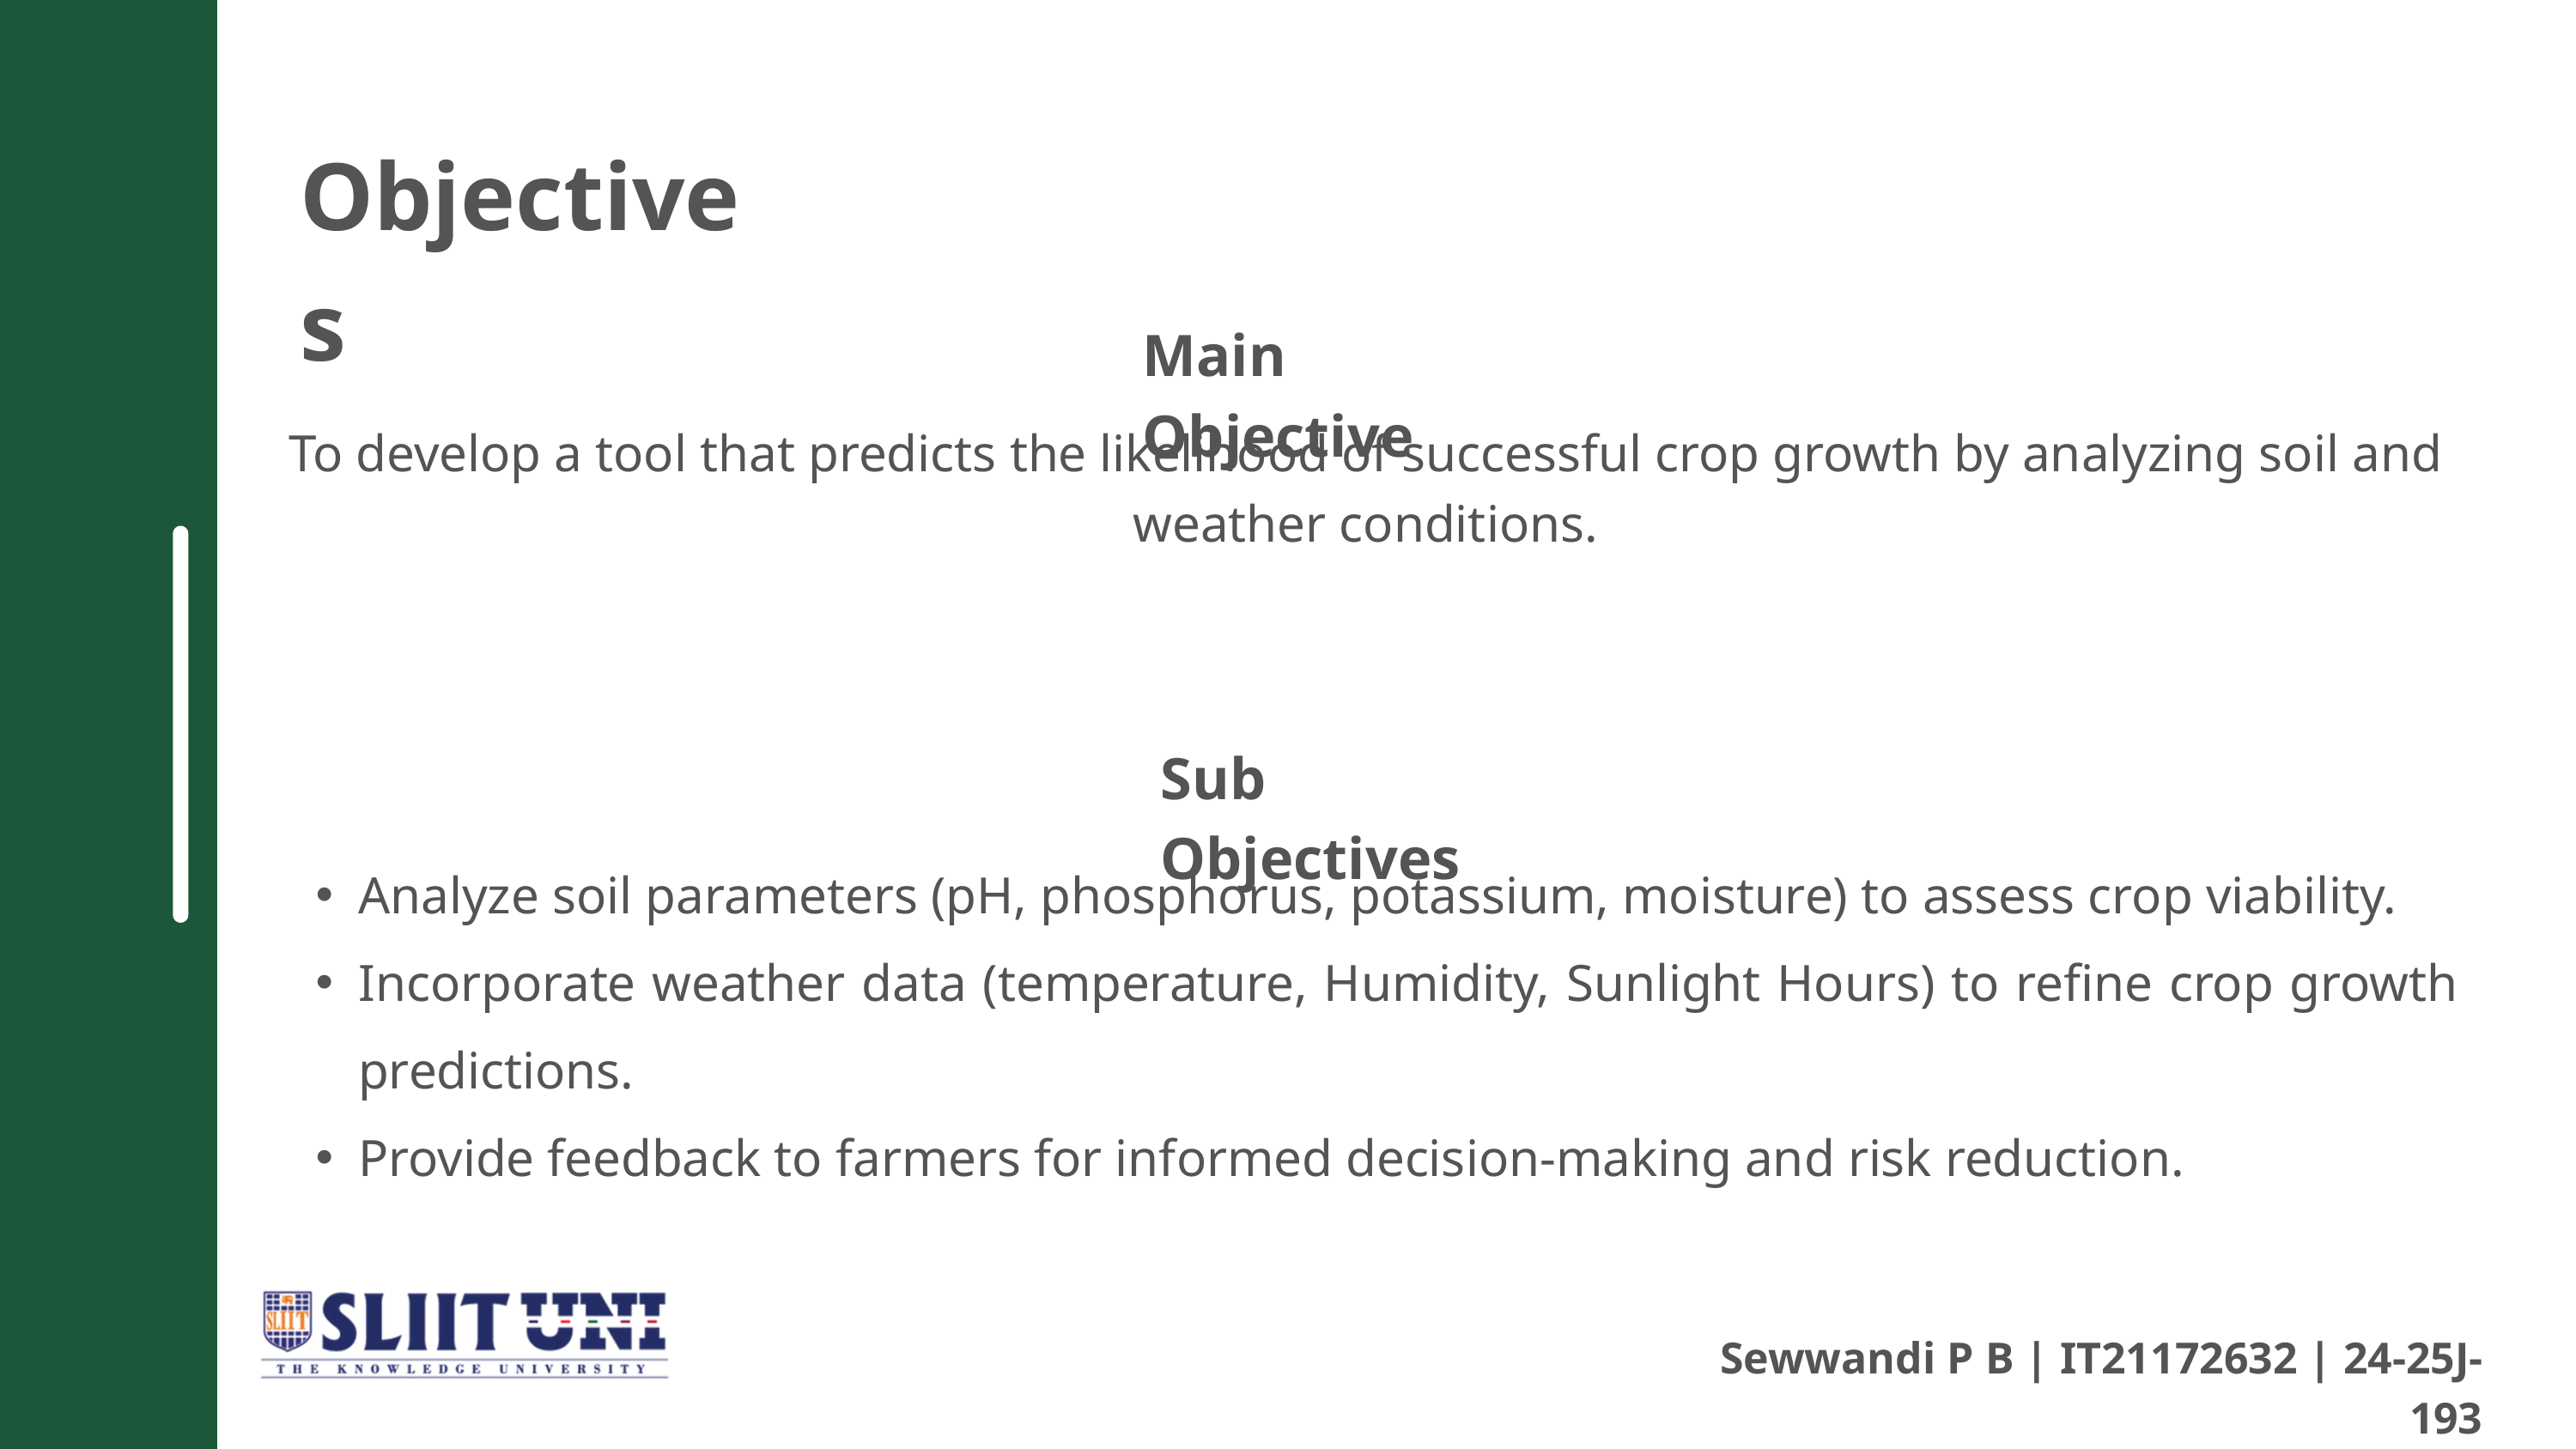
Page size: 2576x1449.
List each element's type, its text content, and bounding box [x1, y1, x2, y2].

text_box Analyze soil parameters (pH, phosphorus, potassium, moisture) to assess crop viability. Incorporate weather data (temperature, Humidity, Sunlight Hours) to refine crop growth predictions. Provide feedback to farmers for informed decision-making and risk reduction. [273, 835, 2458, 1186]
text_box [246, 1275, 682, 1393]
text_box Objectives [300, 119, 772, 380]
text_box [173, 525, 189, 924]
text_box To develop a tool that predicts the likelihood of successful crop growth by analyzing soil and weather conditions. [273, 411, 2458, 552]
text_box Sub Objectives [1160, 731, 1571, 835]
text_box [0, 0, 218, 1449]
text_box Sewwandi P B | IT21172632 | 24-25J-193 [1714, 1322, 2483, 1443]
text_box Main Objective [1142, 307, 1553, 411]
